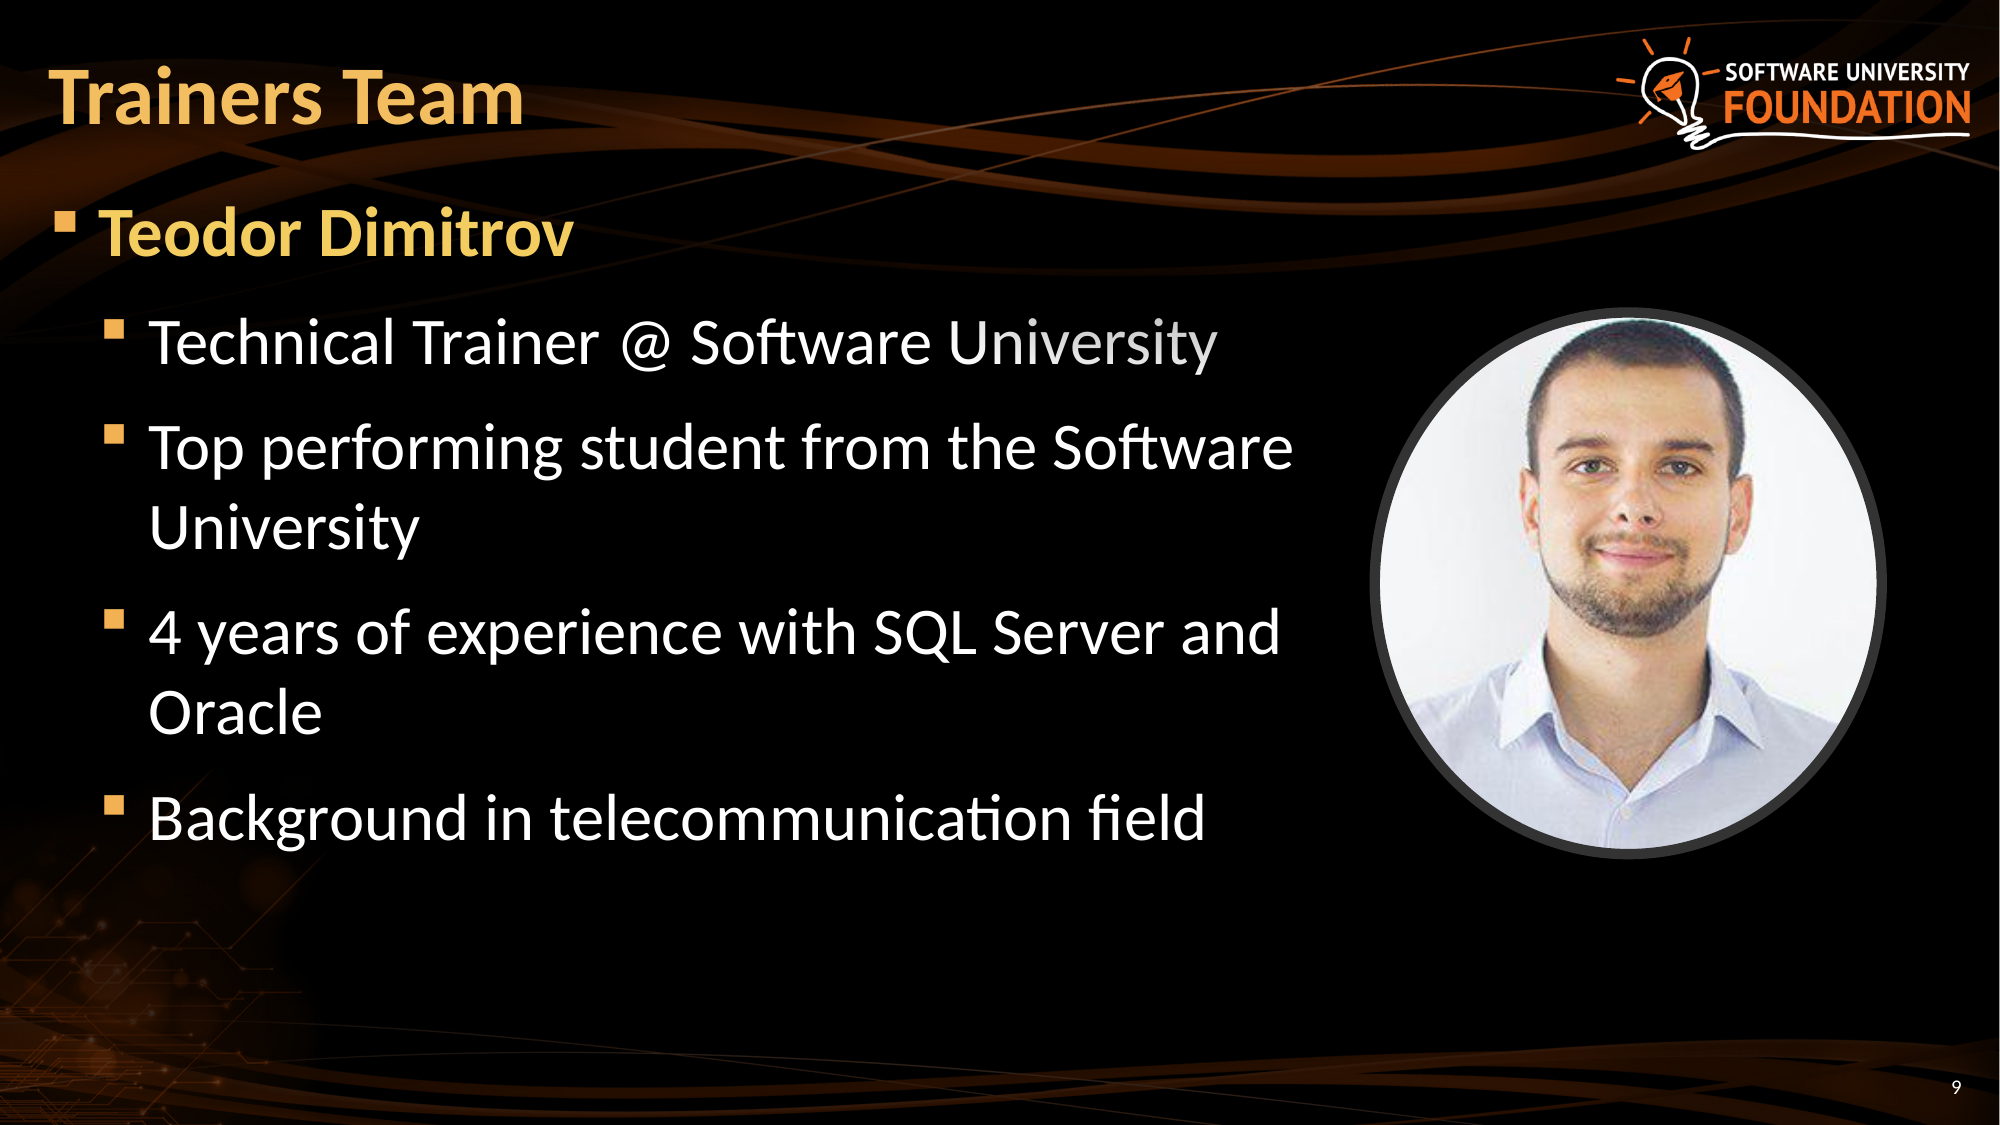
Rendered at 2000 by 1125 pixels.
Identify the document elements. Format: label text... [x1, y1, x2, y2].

list Teodor Dimitrov Technical Trainer @ Software University Top performing student from the Software University 4 years of experience with SQL Server and Oracle Background in telecommunication field [31, 189, 1463, 1100]
picture [0, 0, 2000, 1125]
title Trainers Team [30, 6, 1602, 189]
slide_number 9 [1897, 1070, 1968, 1103]
